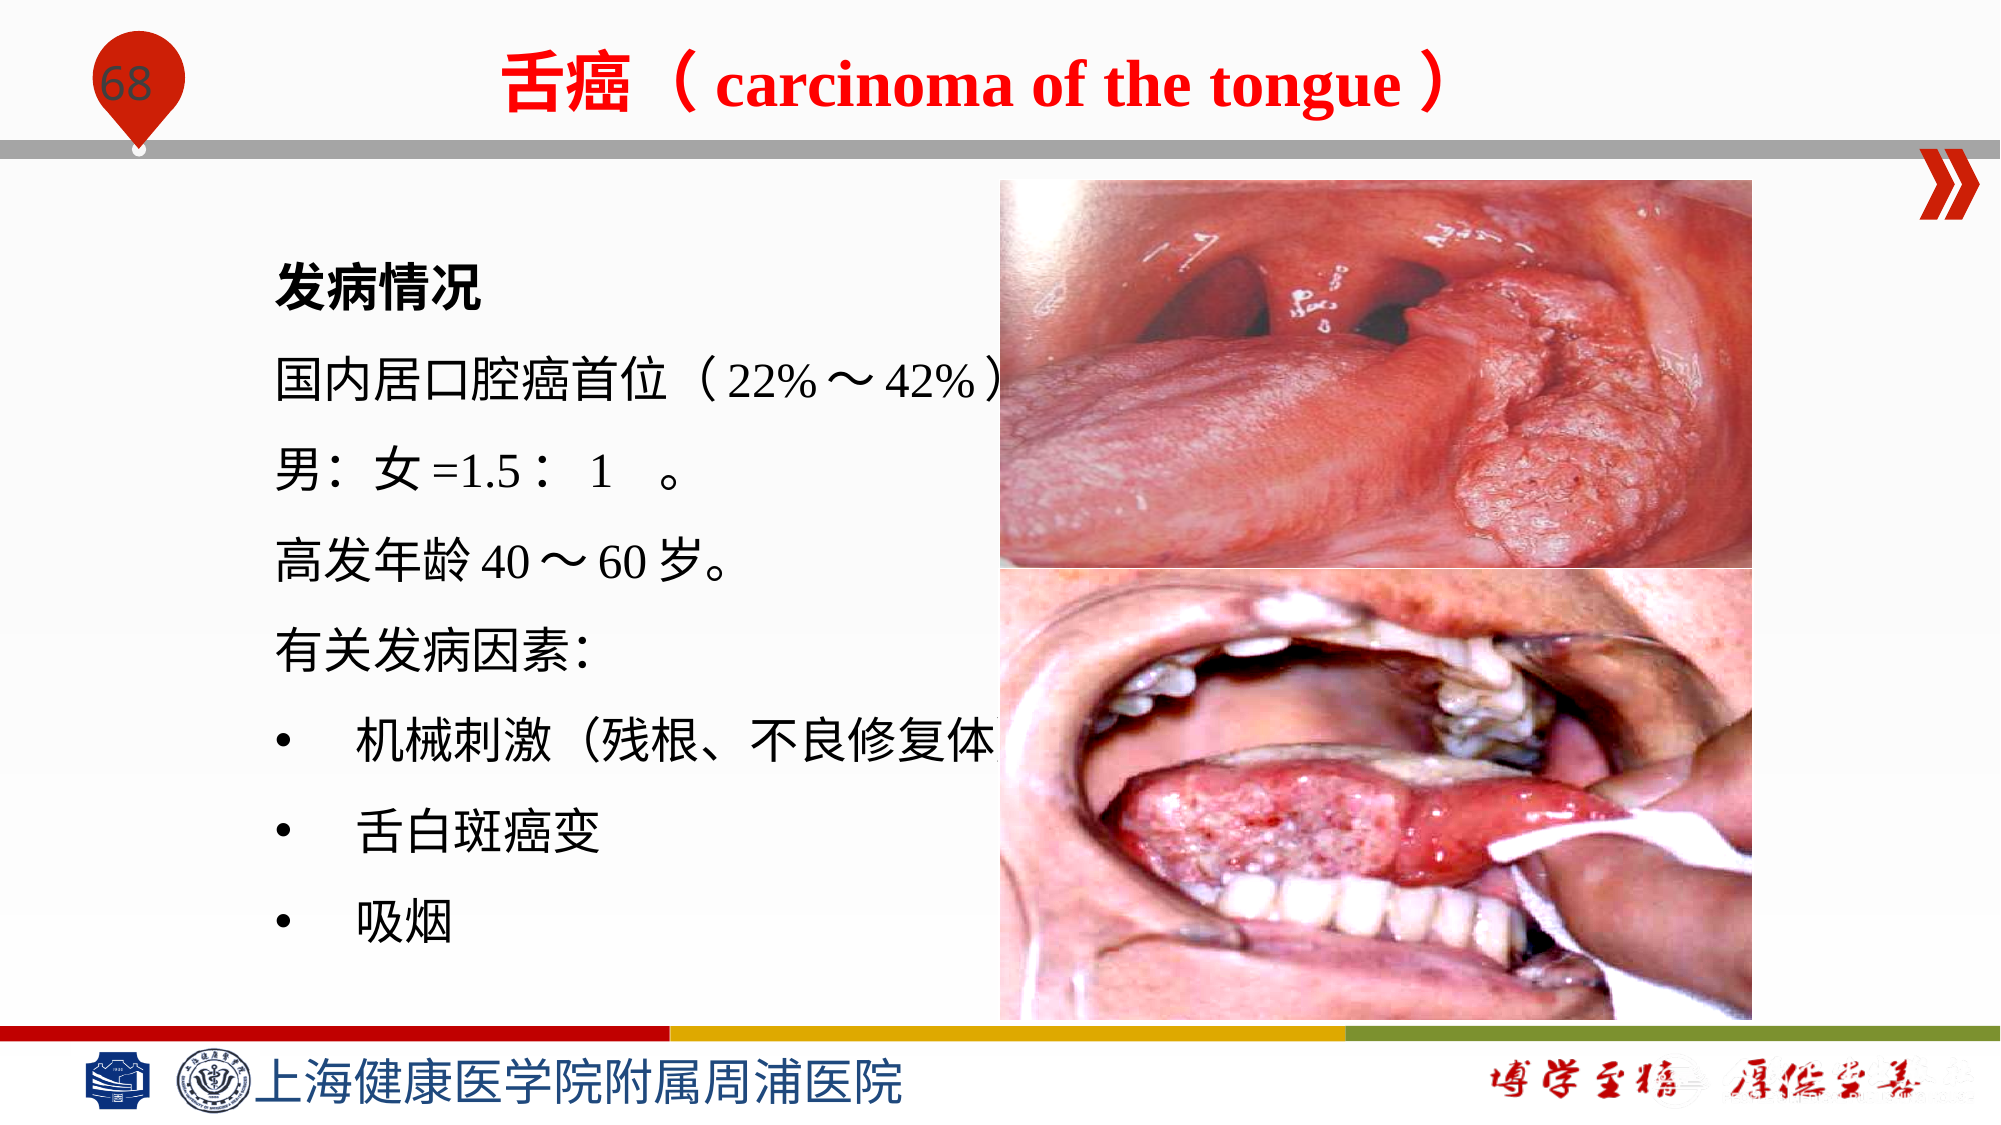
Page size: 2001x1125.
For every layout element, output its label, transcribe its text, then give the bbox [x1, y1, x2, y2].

picture [1458, 1043, 1995, 1124]
list 发病情况 国内居口腔癌首位（22%～42%）。 男：女=1.5：1 。 高发年龄40～60岁。 有关发病因素： 机械刺激（残根、不良修复体） 舌白斑癌变 吸烟 [260, 215, 994, 963]
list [999, 179, 1753, 568]
title 舌癌（carcinoma of the tongue） [99, 0, 1900, 195]
picture [70, 1042, 260, 1121]
picture [999, 568, 1753, 1021]
